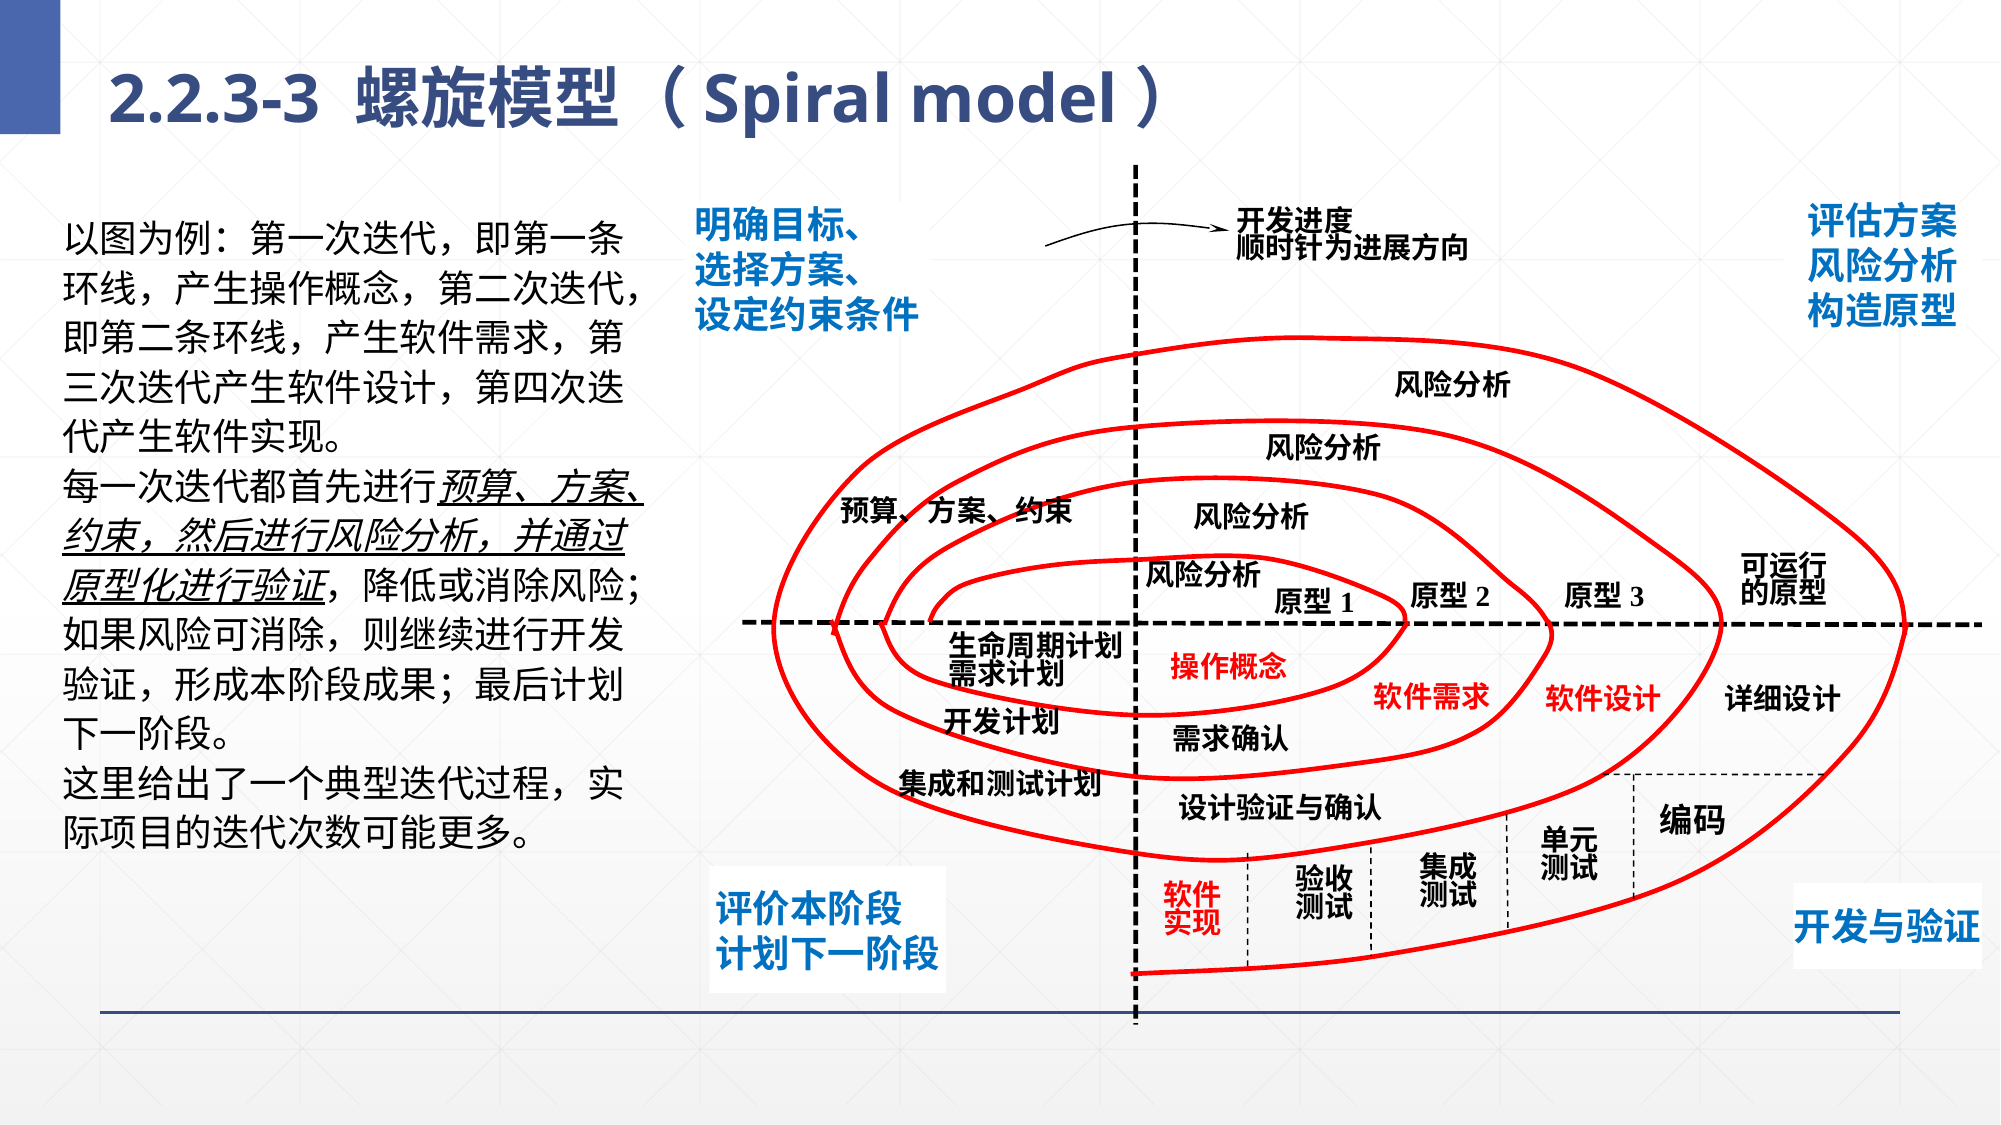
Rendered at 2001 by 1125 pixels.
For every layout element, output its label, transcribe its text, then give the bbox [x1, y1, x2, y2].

text_box 设计验证与确认 [1173, 791, 1388, 829]
text_box 单元 测试 [1534, 821, 1605, 891]
text_box 编码 [1655, 803, 1732, 843]
text_box 开发进度 顺时针为进展方向 [1235, 203, 1472, 270]
text_box 明确目标、 选择方案、 设定约束条件 [684, 201, 930, 336]
text_box 软件需求 [1358, 678, 1507, 720]
text_box 软件设计 [1522, 666, 1685, 737]
text_box [773, 337, 1905, 861]
text_box [886, 477, 1547, 620]
text_box 风险分析 [1387, 371, 1519, 404]
text_box 预算、方案、约束 [831, 488, 1083, 538]
text_box 评价本阶段 计划下一阶段 [709, 865, 946, 994]
text_box 验收 测试 [1286, 861, 1363, 929]
text_box 以图为例：第一次迭代，即第一条环线，产生操作概念，第二次迭代，即第二条环线，产生软件需求，第三次迭代产生软件设计，第四次迭代产生软件实现。 每一次迭代都首先进行预算、方案、约束，然后进行风险分析，并通过原型化进行验证，降低或消除风险；如果风险可消除，则继续进行开发验证，形成本阶段成果；最后计划下一阶段。 这里给出了一个典型迭代过程，实际项目的迭代次数可能更多。 [47, 203, 659, 907]
text_box [1130, 622, 1908, 975]
text_box 风险分析 [1186, 502, 1318, 536]
text_box 风险分析 [1138, 558, 1269, 595]
text_box 风险分析 [1255, 433, 1392, 467]
text_box [1126, 620, 1552, 635]
text_box 生命周期计划 需求计划 [947, 620, 1126, 704]
text_box [835, 620, 947, 635]
text_box 开发计划 [897, 703, 1107, 746]
text_box 可运行 的原型 [1727, 547, 1848, 617]
text_box 开发与验证 [1793, 882, 1982, 969]
text_box 需求确认 [1163, 724, 1300, 758]
text_box 原型1 [1266, 586, 1357, 623]
text_box 原型3 [1555, 579, 1647, 617]
text_box 操作概念 [1161, 653, 1297, 686]
text_box [1045, 223, 1230, 247]
text_box 详细设计 [1722, 666, 1844, 737]
text_box 软件实现 [1150, 865, 1236, 956]
text_box 原型2 [1401, 579, 1492, 616]
text_box 集成和测试计划 [875, 761, 1127, 812]
text_box 集成 测试 [1415, 849, 1482, 917]
title 2.2.3-3 螺旋模型（Spiral model） [93, 24, 1822, 135]
text_box 评估方案 风险分析 构造原型 [1783, 203, 1982, 325]
